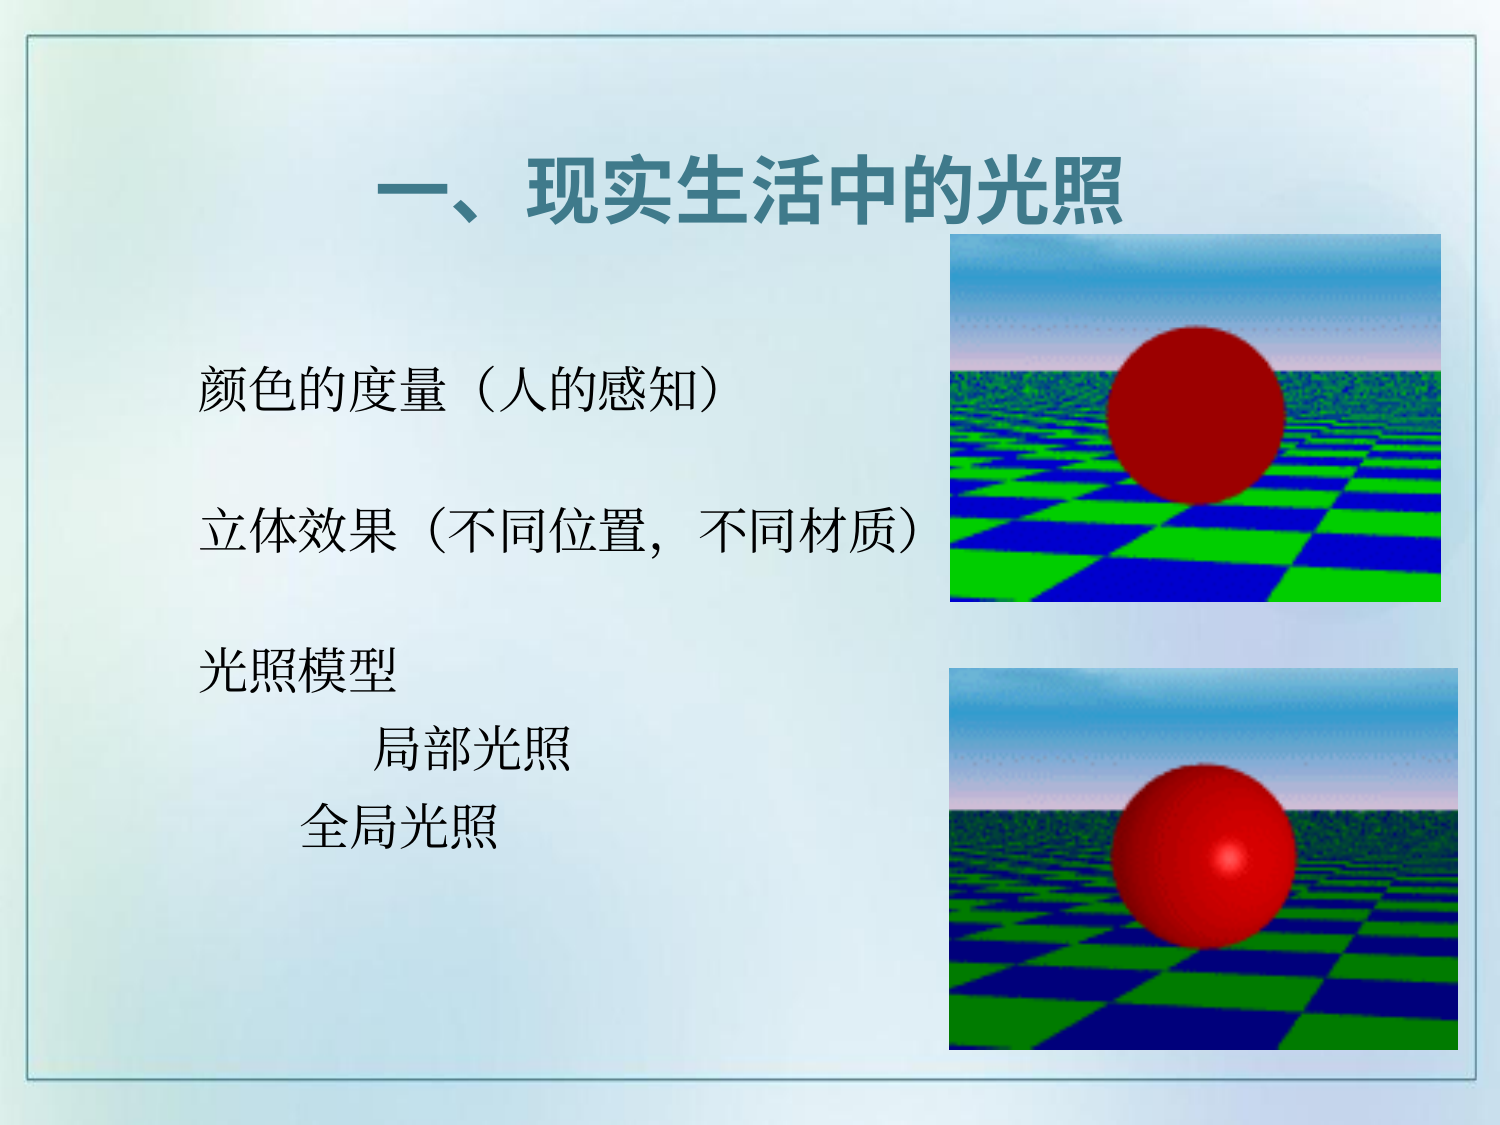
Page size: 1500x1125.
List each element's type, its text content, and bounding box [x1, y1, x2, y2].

title 一、现实生活中的光照 [251, 77, 1249, 281]
picture [0, 0, 1500, 1125]
list 颜色的度量（人的感知） 立体效果（不同位置，不同材质） 光照模型 局部光照 全局光照 [183, 327, 1400, 1125]
